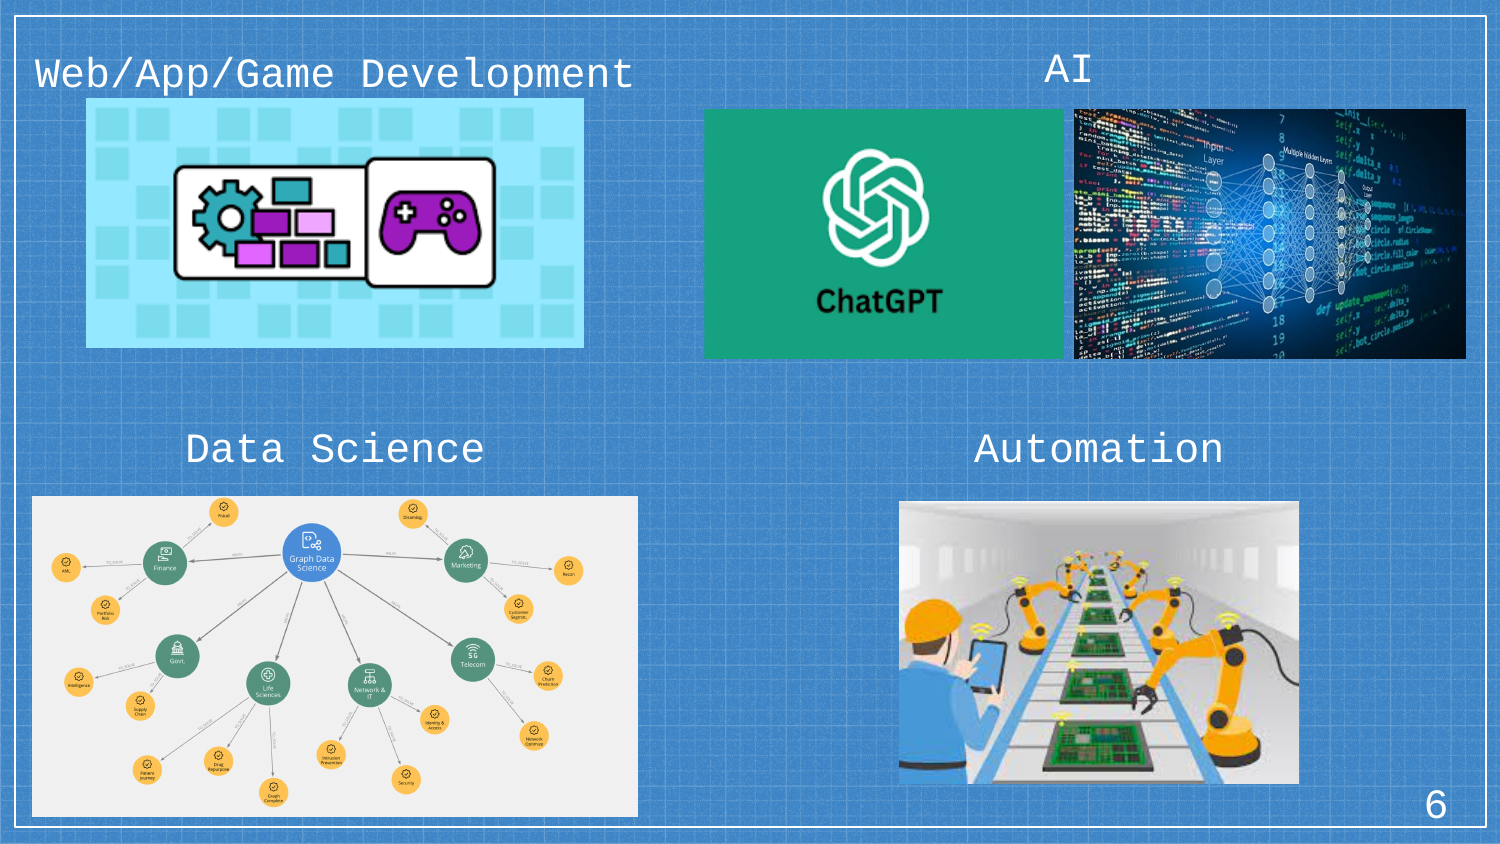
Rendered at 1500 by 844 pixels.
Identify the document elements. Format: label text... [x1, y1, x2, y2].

picture [16, 17, 1485, 826]
title AI [1027, 25, 1112, 94]
picture [0, 0, 1500, 844]
title Data Science [66, 406, 604, 474]
slide_number ‹#› [1398, 761, 1474, 810]
title Automation [943, 406, 1255, 474]
title Web/App/Game Development [0, 31, 670, 99]
